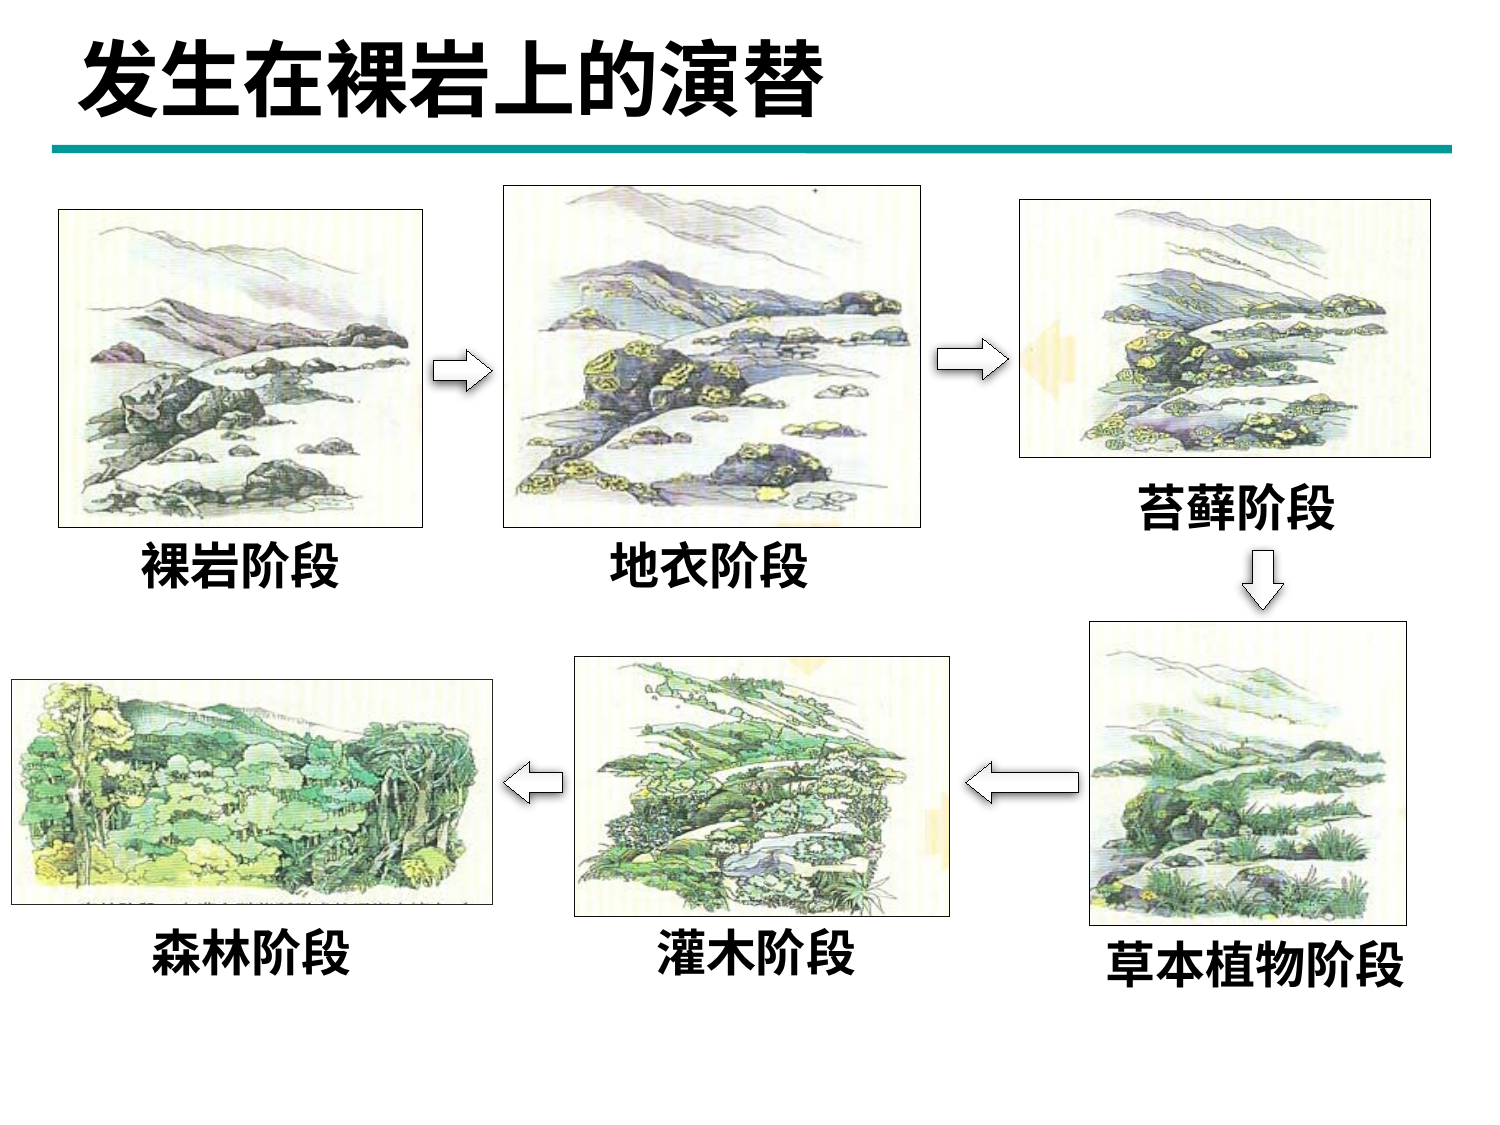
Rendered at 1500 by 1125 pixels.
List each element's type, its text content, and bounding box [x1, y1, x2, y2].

text_box 灌木阶段 [641, 916, 871, 989]
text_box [58, 209, 422, 604]
text_box [503, 761, 563, 804]
text_box [965, 761, 1079, 804]
picture [574, 656, 950, 916]
text_box [937, 338, 1009, 380]
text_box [503, 185, 921, 603]
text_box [1088, 620, 1423, 1002]
text_box [433, 349, 493, 392]
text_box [1019, 199, 1431, 545]
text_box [11, 679, 492, 990]
text_box [1242, 550, 1284, 610]
title 发生在裸岩上的演替 [51, 30, 1452, 137]
